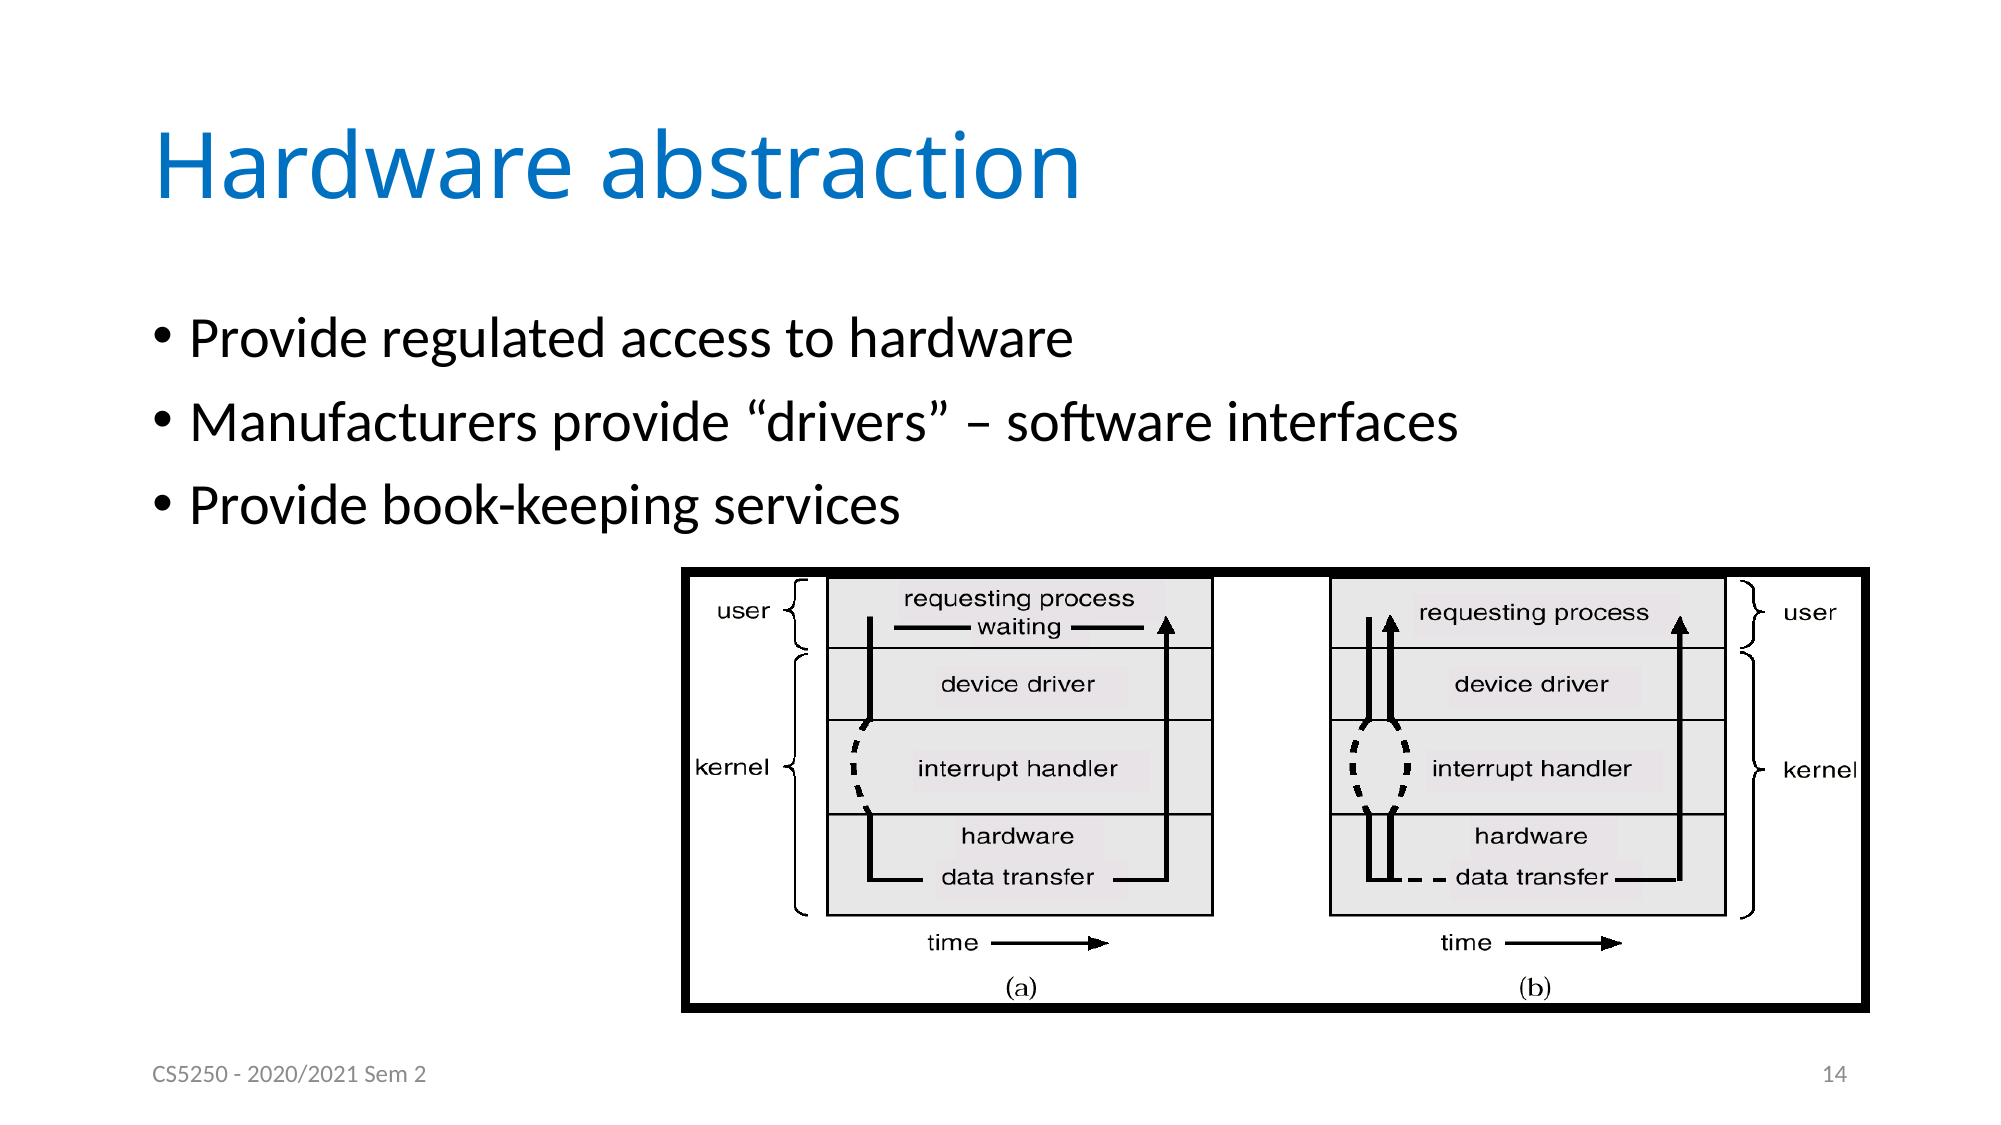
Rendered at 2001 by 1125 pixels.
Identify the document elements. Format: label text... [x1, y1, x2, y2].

title Hardware abstraction [137, 59, 1863, 278]
picture [690, 576, 1861, 1004]
slide_number 14 [1412, 1042, 1863, 1103]
list Provide regulated access to hardware Manufacturers provide “drivers” – software interfaces Provide book-keeping services [137, 299, 1863, 1014]
slide_number CS5250 - 2020/2021 Sem 2 [137, 1042, 588, 1103]
